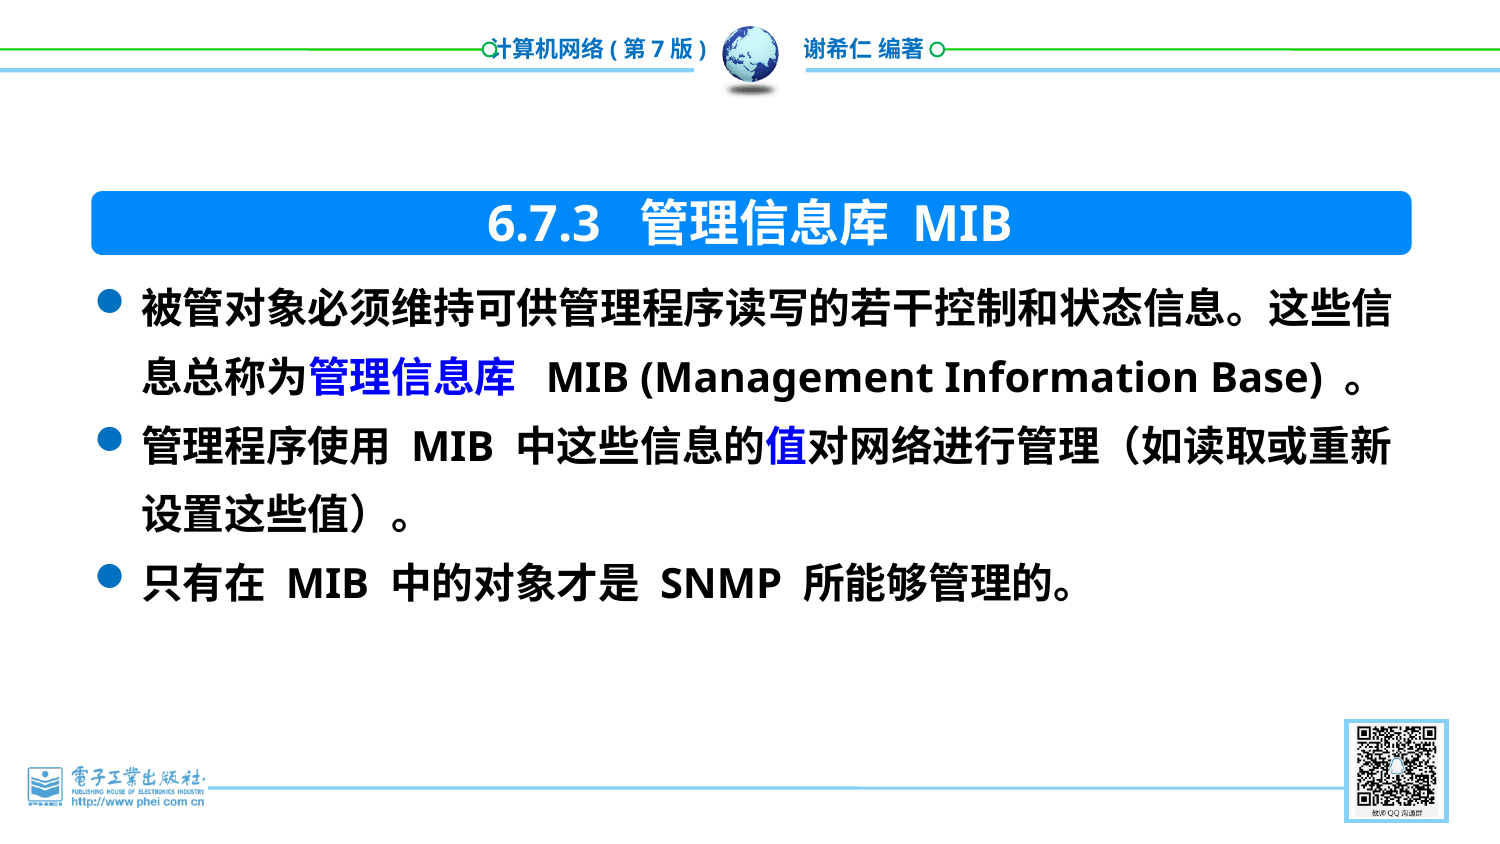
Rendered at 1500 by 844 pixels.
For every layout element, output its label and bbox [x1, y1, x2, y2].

text_box [79, 184, 1412, 615]
picture [23, 764, 208, 809]
picture [1355, 724, 1438, 817]
picture [720, 24, 780, 100]
